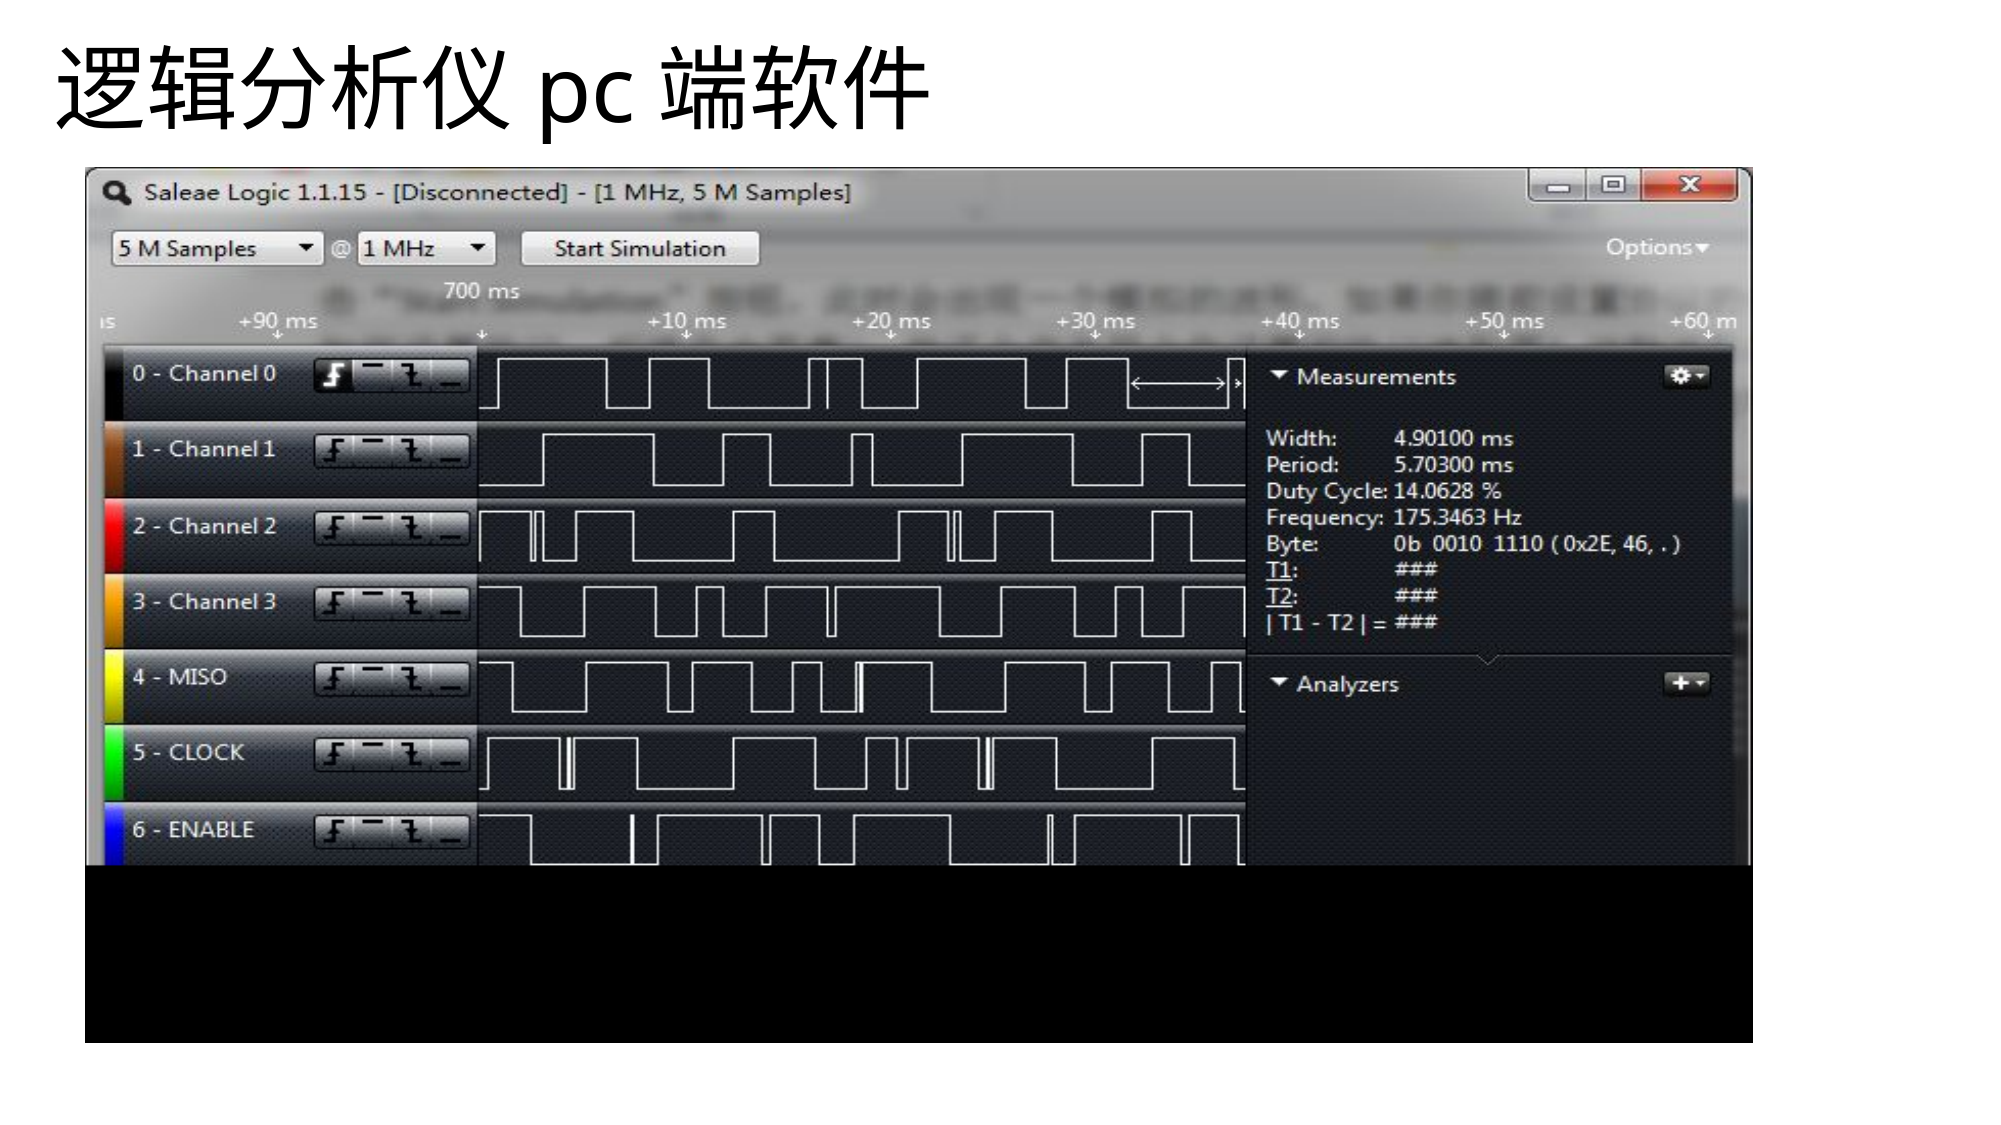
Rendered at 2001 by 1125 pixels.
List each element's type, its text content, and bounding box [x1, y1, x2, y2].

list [85, 167, 1753, 1043]
title 逻辑分析仪pc端软件 [39, 18, 1167, 168]
